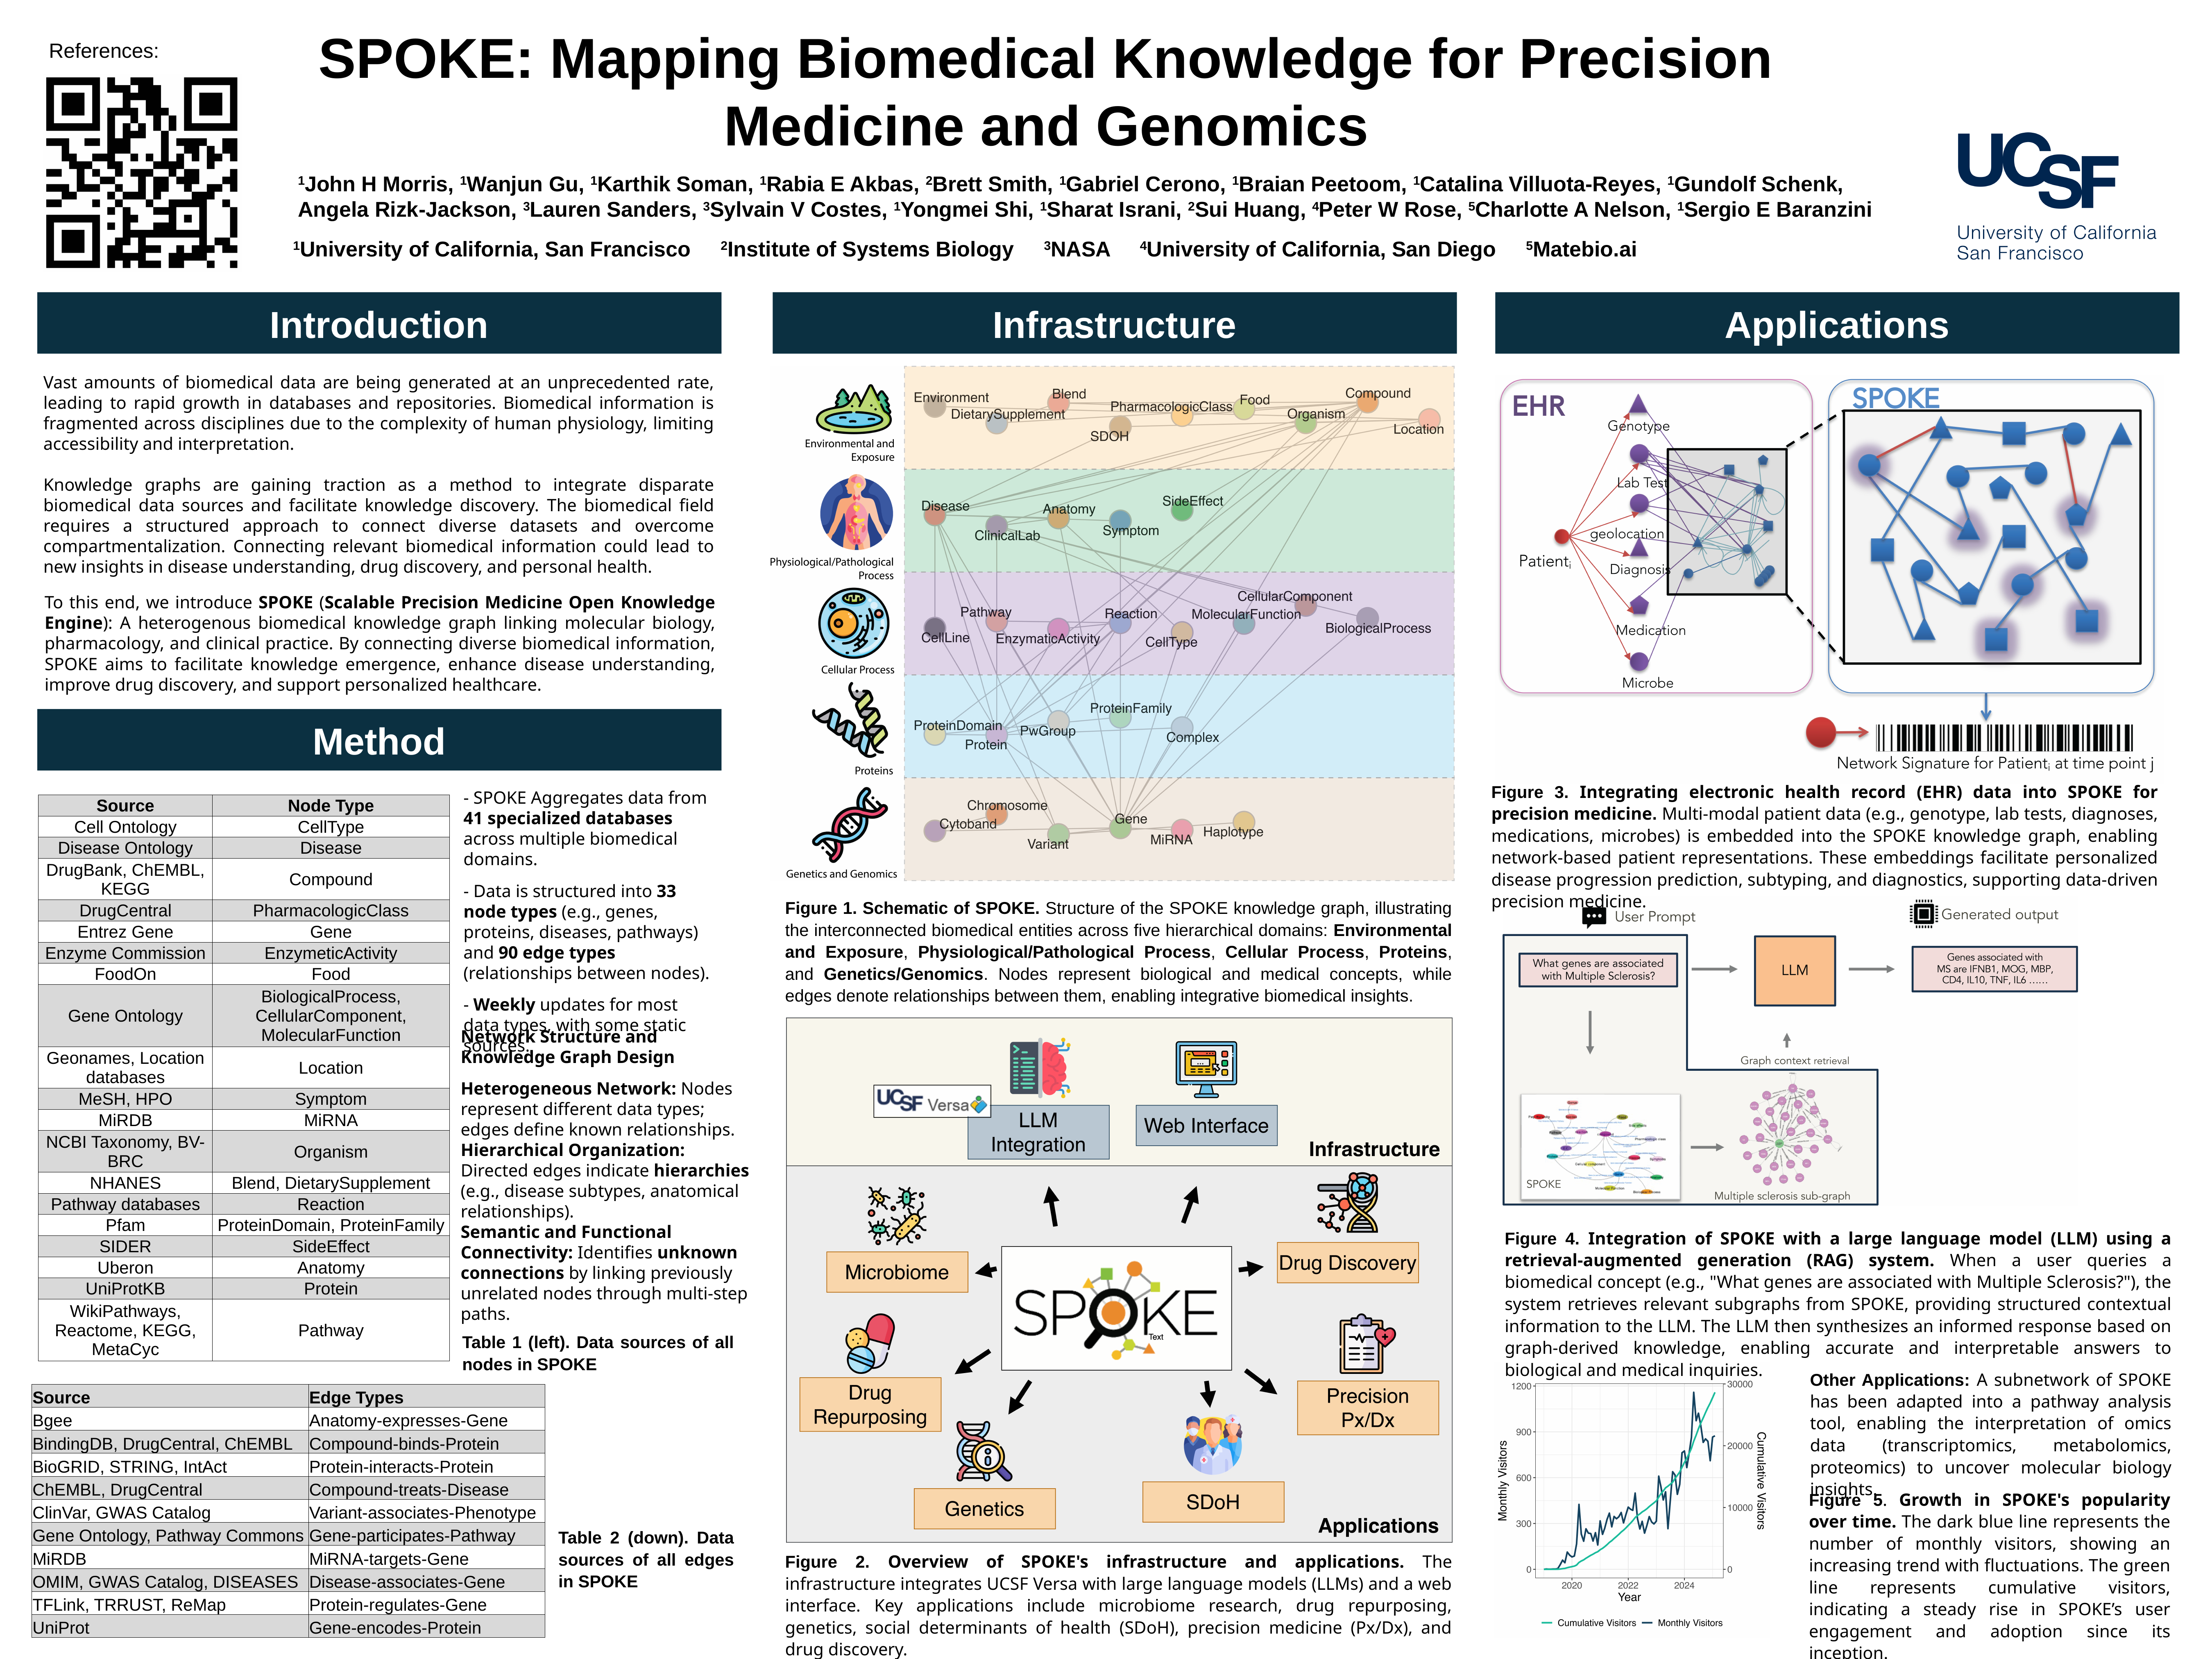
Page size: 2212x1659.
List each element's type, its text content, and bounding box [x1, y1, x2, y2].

table_cell Entrez Gene [39, 921, 212, 942]
table_cell ChEMBL, DrugCentral [32, 1477, 308, 1499]
table_cell Symptom [213, 1088, 449, 1109]
table_cell DrugBank, ChEMBL, KEGG [39, 859, 212, 900]
table_cell Anatomy-expresses-Gene [309, 1407, 545, 1430]
text_box SPOKE: Mapping Biomedical Knowledge for Precision Medicine and Genomics [181, 18, 1907, 160]
table_cell FoodOn [39, 963, 212, 984]
text_box Method [37, 709, 722, 771]
table_cell SideEffect [213, 1236, 449, 1257]
table_cell Gene [213, 921, 449, 942]
table_cell NHANES [39, 1172, 212, 1193]
picture [43, 74, 242, 273]
table_cell ClinVar, GWAS Catalog [32, 1500, 308, 1522]
table_cell Gene-encodes-Protein [309, 1615, 545, 1637]
table_cell Enzyme Commission [39, 943, 212, 963]
table_cell Reaction [213, 1194, 449, 1214]
table_cell Organism [213, 1131, 449, 1172]
table_cell CellType [213, 816, 449, 837]
table_cell TFLink, TRRUST, ReMap [32, 1592, 308, 1614]
table_cell Disease [213, 837, 449, 858]
table_cell UniProtKB [39, 1278, 212, 1299]
table_cell SIDER [39, 1236, 212, 1257]
text_box 1University of California, San Francisco 2Institute of Systems Biology 3NASA 4University of California, San Diego 5Matebio.ai [287, 230, 1947, 264]
text_box Introduction [37, 292, 722, 354]
table_header Source [32, 1385, 308, 1407]
picture [1957, 132, 2157, 260]
text_box Figure 5. Growth in SPOKE's popularity over time. The dark blue line represents the number of monthly visitors, showing an increasing trend with fluctuations. The green line represents cumulative visitors, indicating a steady rise in SPOKE’s user engagement and adoption since its inception. [1803, 1484, 2177, 1659]
table_cell UniProt [32, 1615, 308, 1637]
table_cell Uberon [39, 1257, 212, 1278]
text_box - SPOKE Aggregates data from 41 specialized databases across multiple biomedical domains. - Data is structured into 33 node types (e.g., genes, proteins, diseases, pathways) and 90 edge types (relationships between nodes). - Weekly updates for most data types, with some static sources. [457, 784, 721, 1022]
picture [1502, 895, 2078, 1207]
text_box Table 2 (down). Data sources of all edges in SPOKE [552, 1522, 740, 1594]
table_cell Pfam [39, 1215, 212, 1235]
table_cell Cell Ontology [39, 816, 212, 837]
text_box To this end, we introduce SPOKE (Scalable Precision Medicine Open Knowledge Engine): A heterogenous biomedical knowledge graph linking molecular biology, pharmacology, and clinical practice. By connecting diverse biomedical information, SPOKE aims to facilitate knowledge emergence, enhance disease understanding, improve drug discovery, and support personalized healthcare. [38, 588, 722, 697]
table_cell Bgee [32, 1407, 308, 1430]
text_box Applications [1495, 292, 2180, 354]
picture [786, 1017, 1453, 1543]
text_box 1John H Morris, 1Wanjun Gu, 1Karthik Soman, 1Rabia E Akbas, 2Brett Smith, 1Gabriel Cerono, 1Braian Peetoom, 1Catalina Villuota-Reyes, 1Gundolf Schenk, Angela Rizk-Jackson, 3Lauren Sanders, 3Sylvain V Costes, 1Yongmei Shi, 1Sharat Israni, 2Sui Huang, 4Peter W Rose, 5Charlotte A Nelson, 1Sergio E Baranzini [287, 167, 1902, 224]
table_cell Compound [213, 859, 449, 900]
text_box Other Applications: A subnetwork of SPOKE has been adapted into a pathway analysis tool, enabling the interpretation of omics data (transcriptomics, metabolomics, proteomics) to uncover molecular biology insights. [1804, 1364, 2178, 1502]
text_box Figure 3. Integrating electronic health record (EHR) data into SPOKE for precision medicine. Multi-modal patient data (e.g., genotype, lab tests, diagnoses, medications, microbes) is embedded into the SPOKE knowledge graph, enabling network-based patient representations. These embeddings facilitate personalized disease progression prediction, subtyping, and diagnostics, supporting data-driven precision medicine. [1485, 776, 2164, 914]
table_cell Compound-binds-Protein [309, 1430, 545, 1453]
table_cell Anatomy [213, 1257, 449, 1278]
table_cell OMIM, GWAS Catalog, DISEASES [32, 1569, 308, 1591]
table_cell Gene Ontology [39, 985, 212, 1047]
table_cell Pathway [213, 1299, 449, 1361]
table_cell Protein [213, 1278, 449, 1299]
picture [1494, 1362, 1770, 1638]
table_cell WikiPathways, Reactome, KEGG, MetaCyc [39, 1299, 212, 1361]
table_cell Protein-regulates-Gene [309, 1592, 545, 1614]
table_cell NCBI Taxonomy, BV-BRC [39, 1131, 212, 1172]
table_cell Variant-associates-Phenotype [309, 1500, 545, 1522]
table_cell Gene-participates-Pathway [309, 1523, 545, 1545]
table_cell Disease Ontology [39, 837, 212, 858]
table_cell MiRDB [32, 1546, 308, 1568]
table_header Edge Types [309, 1385, 545, 1407]
table_cell DrugCentral [39, 900, 212, 921]
table_cell Food [213, 963, 449, 984]
table_cell Gene Ontology, Pathway Commons [32, 1523, 308, 1545]
text_box Infrastructure [773, 292, 1457, 354]
table_cell BindingDB, DrugCentral, ChEMBL [32, 1430, 308, 1453]
table_cell MiRDB [39, 1110, 212, 1130]
text_box References: [43, 34, 199, 65]
table_cell ProteinDomain, ProteinFamily [213, 1215, 449, 1235]
text_box Network Structure and Knowledge Graph Design Heterogeneous Network: Nodes represent different data types; edges define known relationships. Hierarchical Organization: Directed edges indicate hierarchies (e.g., disease subtypes, anatomical relationships). Semantic and Functional Connectivity: Identifies unknown connections by linking previously unrelated nodes through multi-step paths. [454, 1022, 762, 1347]
table_cell MiRNA-targets-Gene [309, 1546, 545, 1568]
table_cell Compound-treats-Disease [309, 1477, 545, 1499]
picture [770, 365, 1455, 882]
table_cell EnzymeticActivity [213, 943, 449, 963]
text_box Figure 4. Integration of SPOKE with a large language model (LLM) using a retrieval-augmented generation (RAG) system. When a user queries a biomedical concept (e.g., "What genes are associated with Multiple Sclerosis?"), the system retrieves relevant subgraphs from SPOKE, providing structured contextual information to the LLM. The LLM then synthesizes an informed response based on graph-derived knowledge, enabling accurate and interpretable answers to biological and medical inquiries. [1498, 1223, 2178, 1382]
table_cell MiRNA [213, 1110, 449, 1130]
text_box Figure 1. Schematic of SPOKE. Structure of the SPOKE knowledge graph, illustrating the interconnected biomedical entities across five hierarchical domains: Environmental and Exposure, Physiological/Pathological Process, Cellular Process, Proteins, and Genetics/Genomics. Nodes represent biological and medical concepts, while edges denote relationships between them, enabling integrative biomedical insights. [779, 893, 1458, 1009]
table_cell Protein-interacts-Protein [309, 1453, 545, 1476]
table_cell BiologicalProcess, CellularComponent, MolecularFunction [213, 985, 449, 1047]
table_cell MeSH, HPO [39, 1088, 212, 1109]
table_cell Pathway databases [39, 1194, 212, 1214]
table_header Node Type [213, 795, 449, 816]
table_cell Disease-associates-Gene [309, 1569, 545, 1591]
table_header Source [39, 795, 212, 816]
table_cell PharmacologicClass [213, 900, 449, 921]
text_box Vast amounts of biomedical data are being generated at an unprecedented rate, leading to rapid growth in databases and repositories. Biomedical information is fragmented across disciplines due to the complexity of human physiology, limiting accessibility and interpretation. Knowledge graphs are gaining traction as a method to integrate disparate biomedical data sources and facilitate knowledge discovery. The biomedical field requires a structured approach to connect diverse datasets and overcome compartmentalization. Connecting relevant biomedical information could lead to new insights in disease understanding, drug discovery, and personal health. [37, 368, 721, 620]
table_cell Blend, DietarySupplement [213, 1172, 449, 1193]
text_box Figure 2. Overview of SPOKE's infrastructure and applications. The infrastructure integrates UCSF Versa with large language models (LLMs) and a web interface. Key applications include microbiome research, drug repurposing, genetics, social determinants of health (SDoH), precision medicine (Px/Dx), and drug discovery. [779, 1546, 1458, 1659]
picture [1495, 375, 2165, 784]
table_cell Geonames, Location databases [39, 1047, 212, 1088]
table_cell BioGRID, STRING, IntAct [32, 1453, 308, 1476]
text_box Table 1 (left). Data sources of all nodes in SPOKE [456, 1347, 740, 1377]
table_cell Location [213, 1047, 449, 1088]
